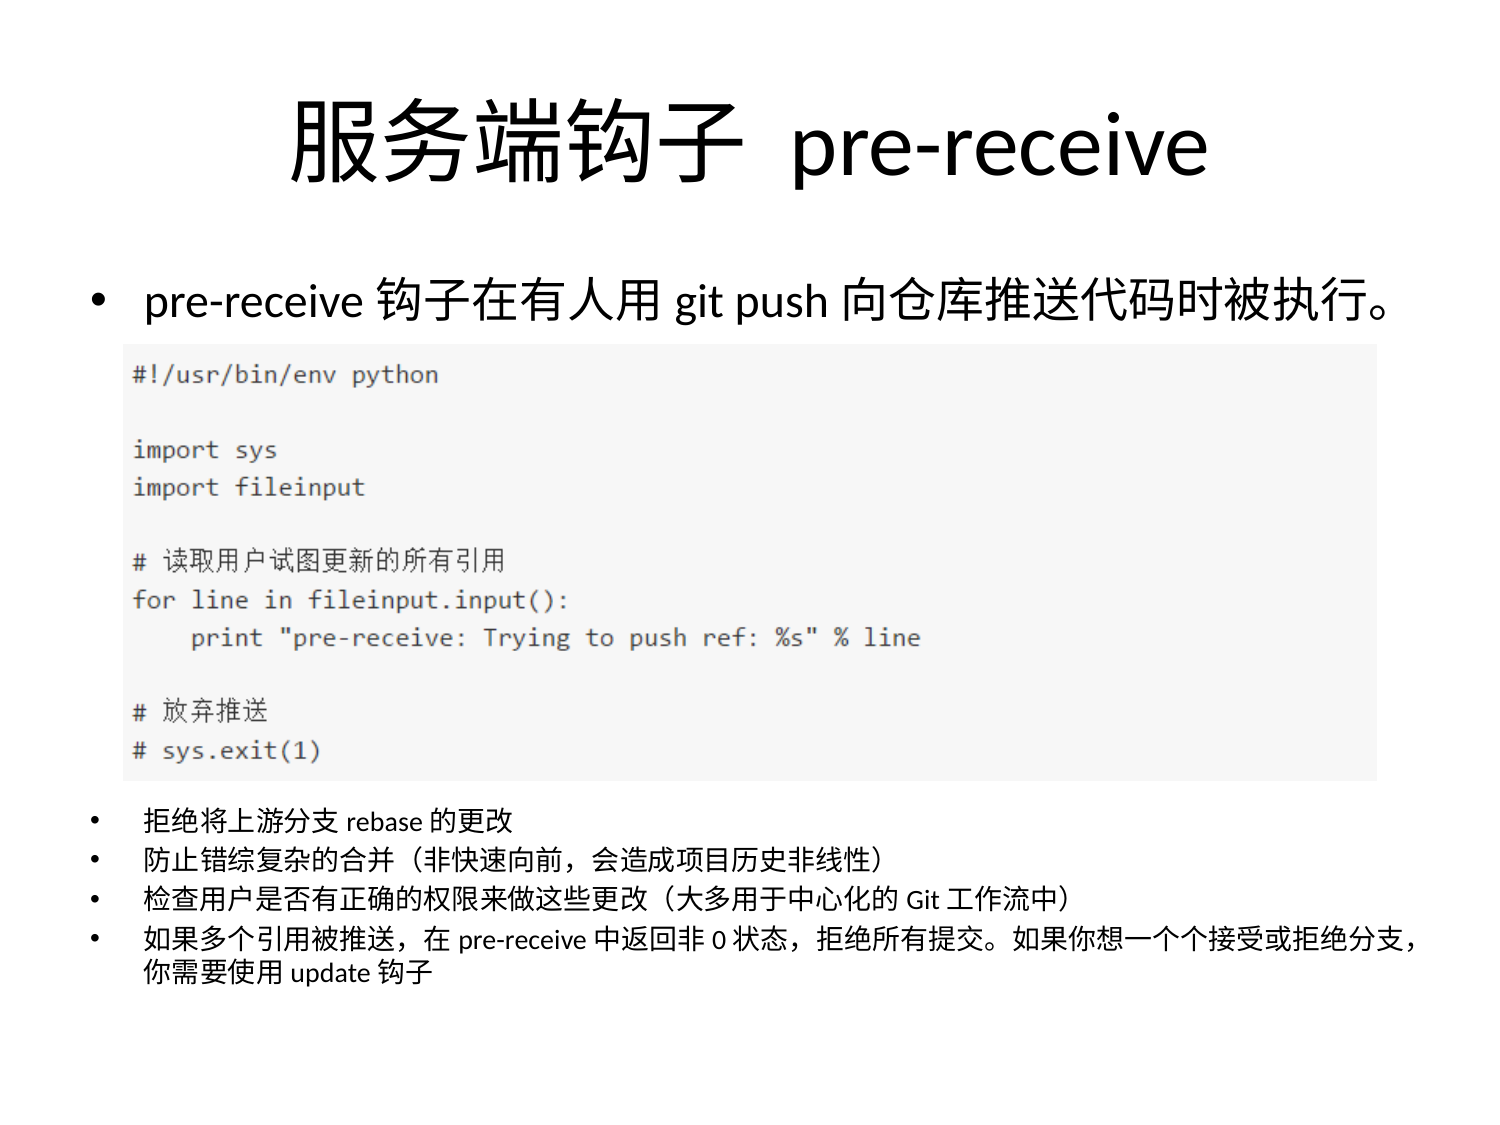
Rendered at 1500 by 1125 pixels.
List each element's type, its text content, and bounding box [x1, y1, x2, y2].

list pre-receive钩子在有人用git push向仓库推送代码时被执行。 拒绝将上游分支rebase的更改 防止错综复杂的合并（非快速向前，会造成项目历史非线性） 检查用户是否有正确的权限来做这些更改（大多用于中心化的Git工作流中） 如果多个引用被推送，在pre-receive中返回非0状态，拒绝所有提交。如果你想一个个接受或拒绝分支，你需要使用update钩子 [75, 262, 1425, 1005]
title 服务端钩子 pre-receive [75, 45, 1425, 233]
picture [123, 344, 1377, 781]
